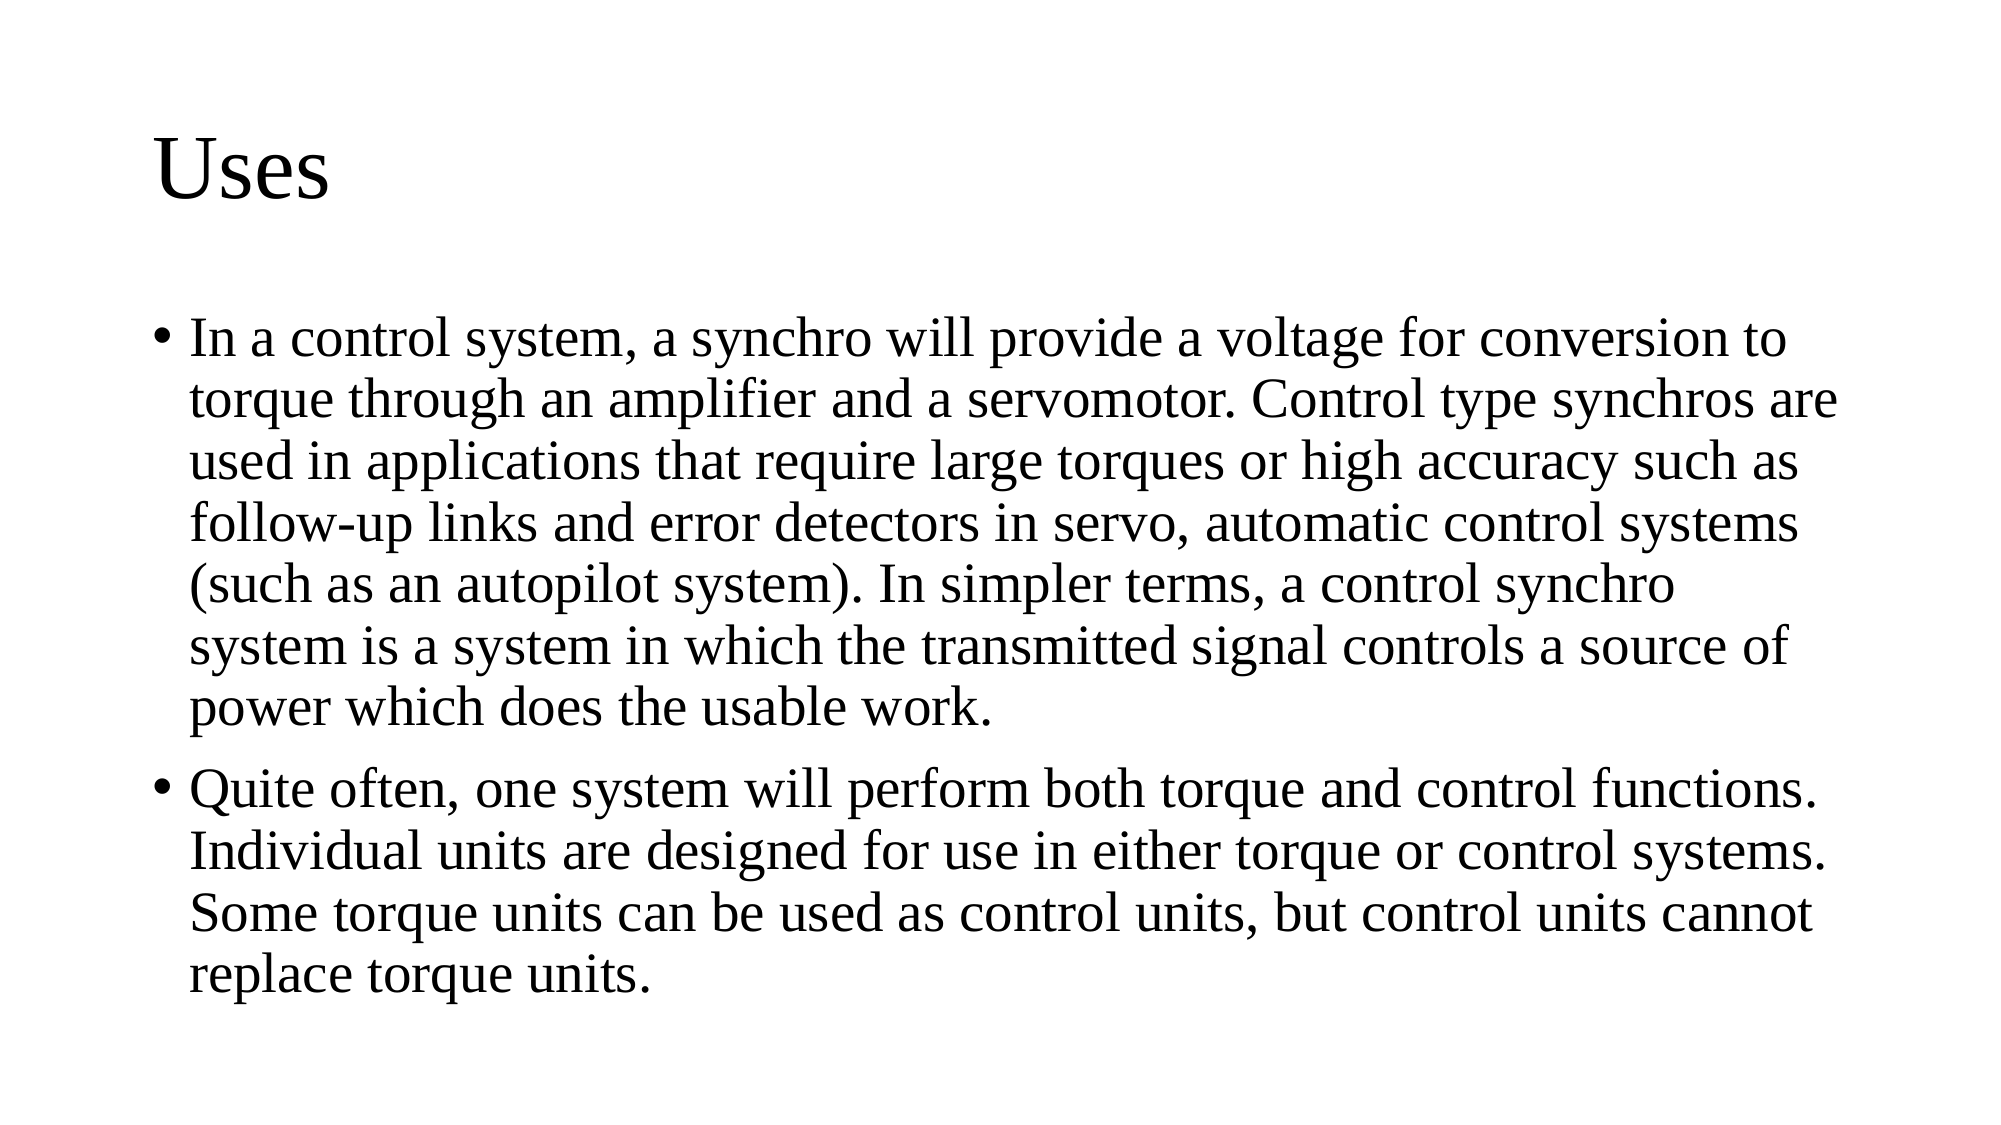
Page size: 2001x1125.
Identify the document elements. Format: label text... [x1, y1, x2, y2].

title Uses [137, 59, 1863, 278]
list In a control system, a synchro will provide a voltage for conversion to torque through an amplifier and a servomotor. Control type synchros are used in applications that require large torques or high accuracy such as follow-up links and error detectors in servo, automatic control systems (such as an autopilot system). In simpler terms, a control synchro system is a system in which the transmitted signal controls a source of power which does the usable work. Quite often, one system will perform both torque and control functions. Individual units are designed for use in either torque or control systems. Some torque units can be used as control units, but control units cannot replace torque units. [137, 299, 1863, 1014]
